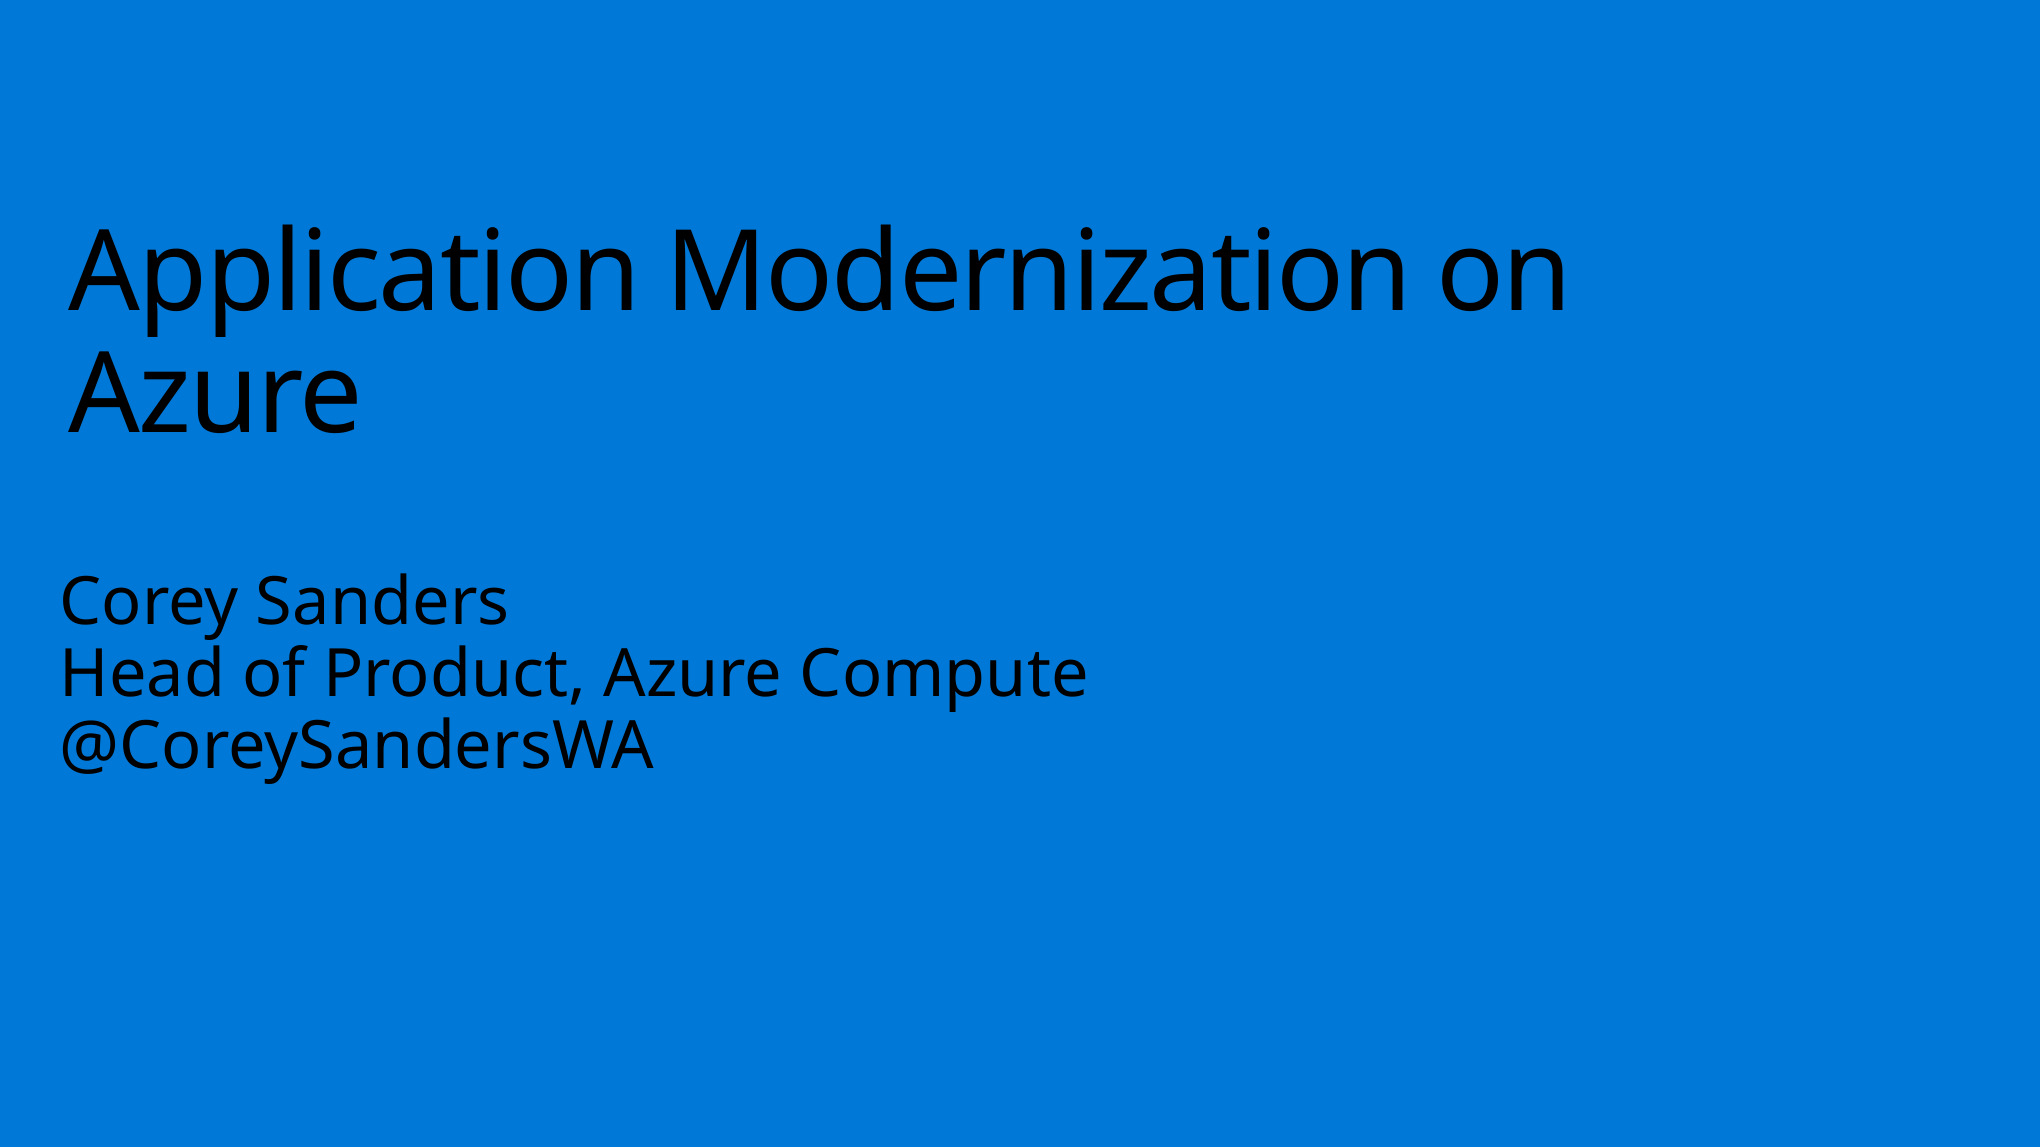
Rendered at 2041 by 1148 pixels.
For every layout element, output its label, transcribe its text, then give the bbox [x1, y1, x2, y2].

list Corey Sanders Head of Product, Azure Compute @CoreySandersWA [32, 548, 1136, 849]
title Application Modernization on Azure [45, 198, 1783, 499]
